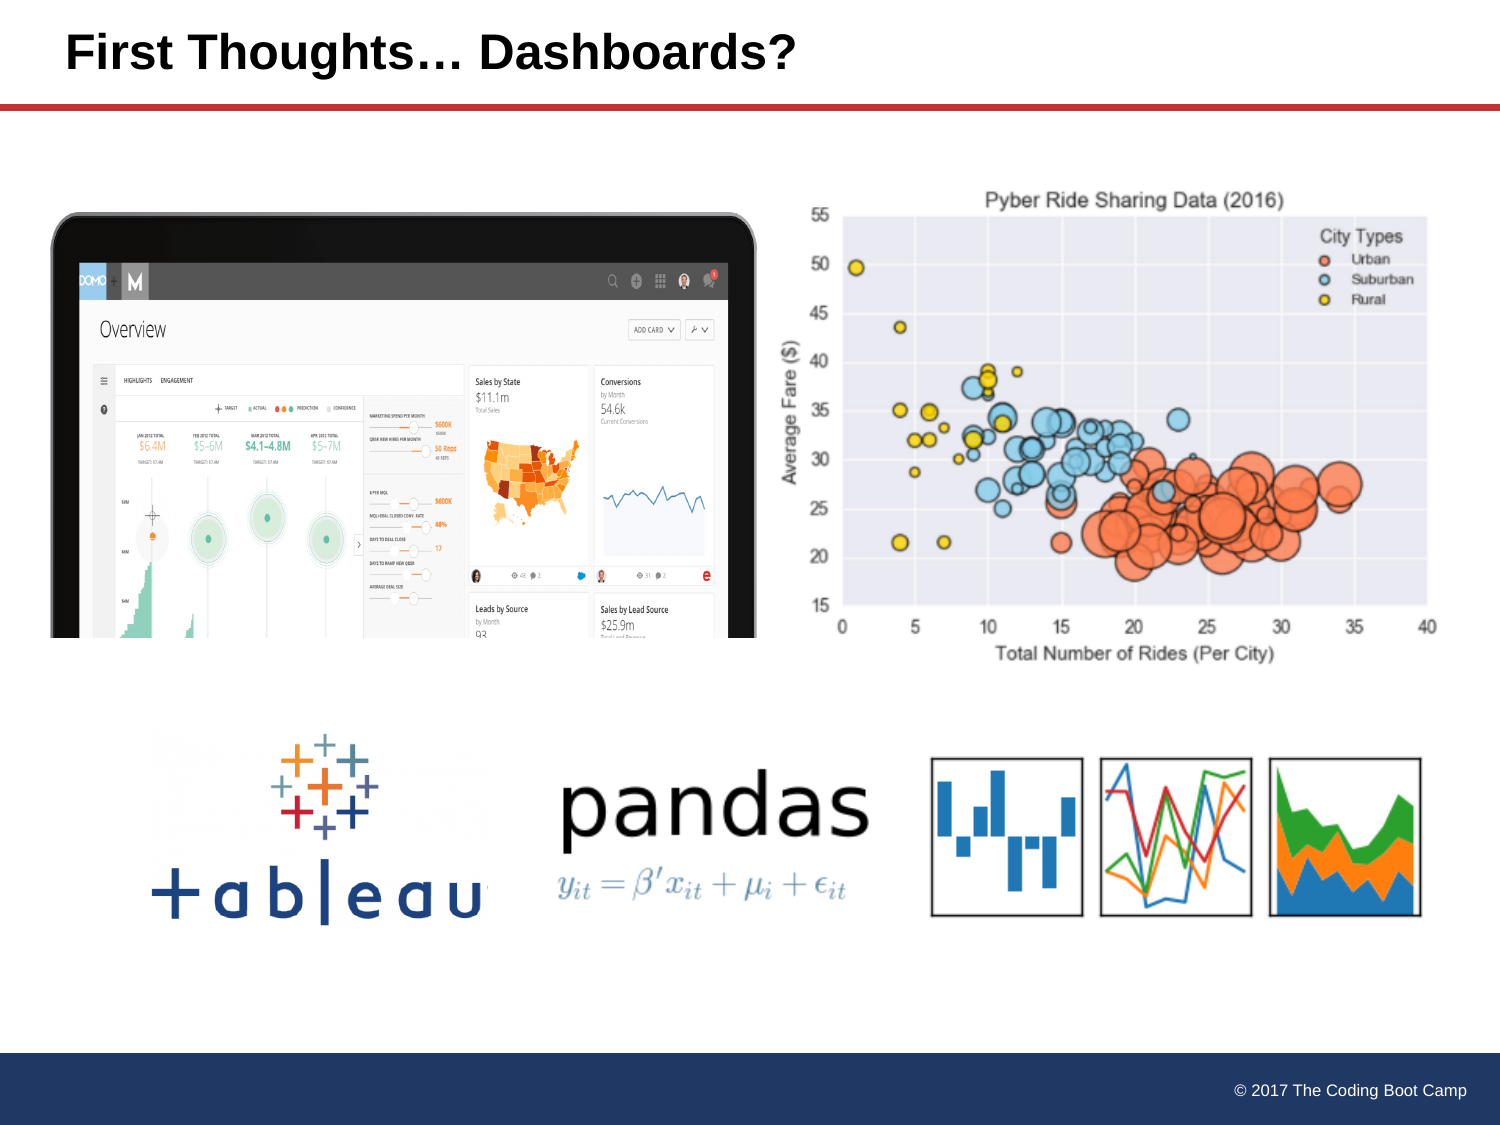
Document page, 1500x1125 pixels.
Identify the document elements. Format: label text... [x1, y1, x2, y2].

picture [771, 181, 1448, 681]
picture [149, 730, 488, 927]
picture [509, 738, 1448, 934]
picture [49, 212, 757, 638]
title First Thoughts… Dashboards? [50, 0, 1475, 108]
